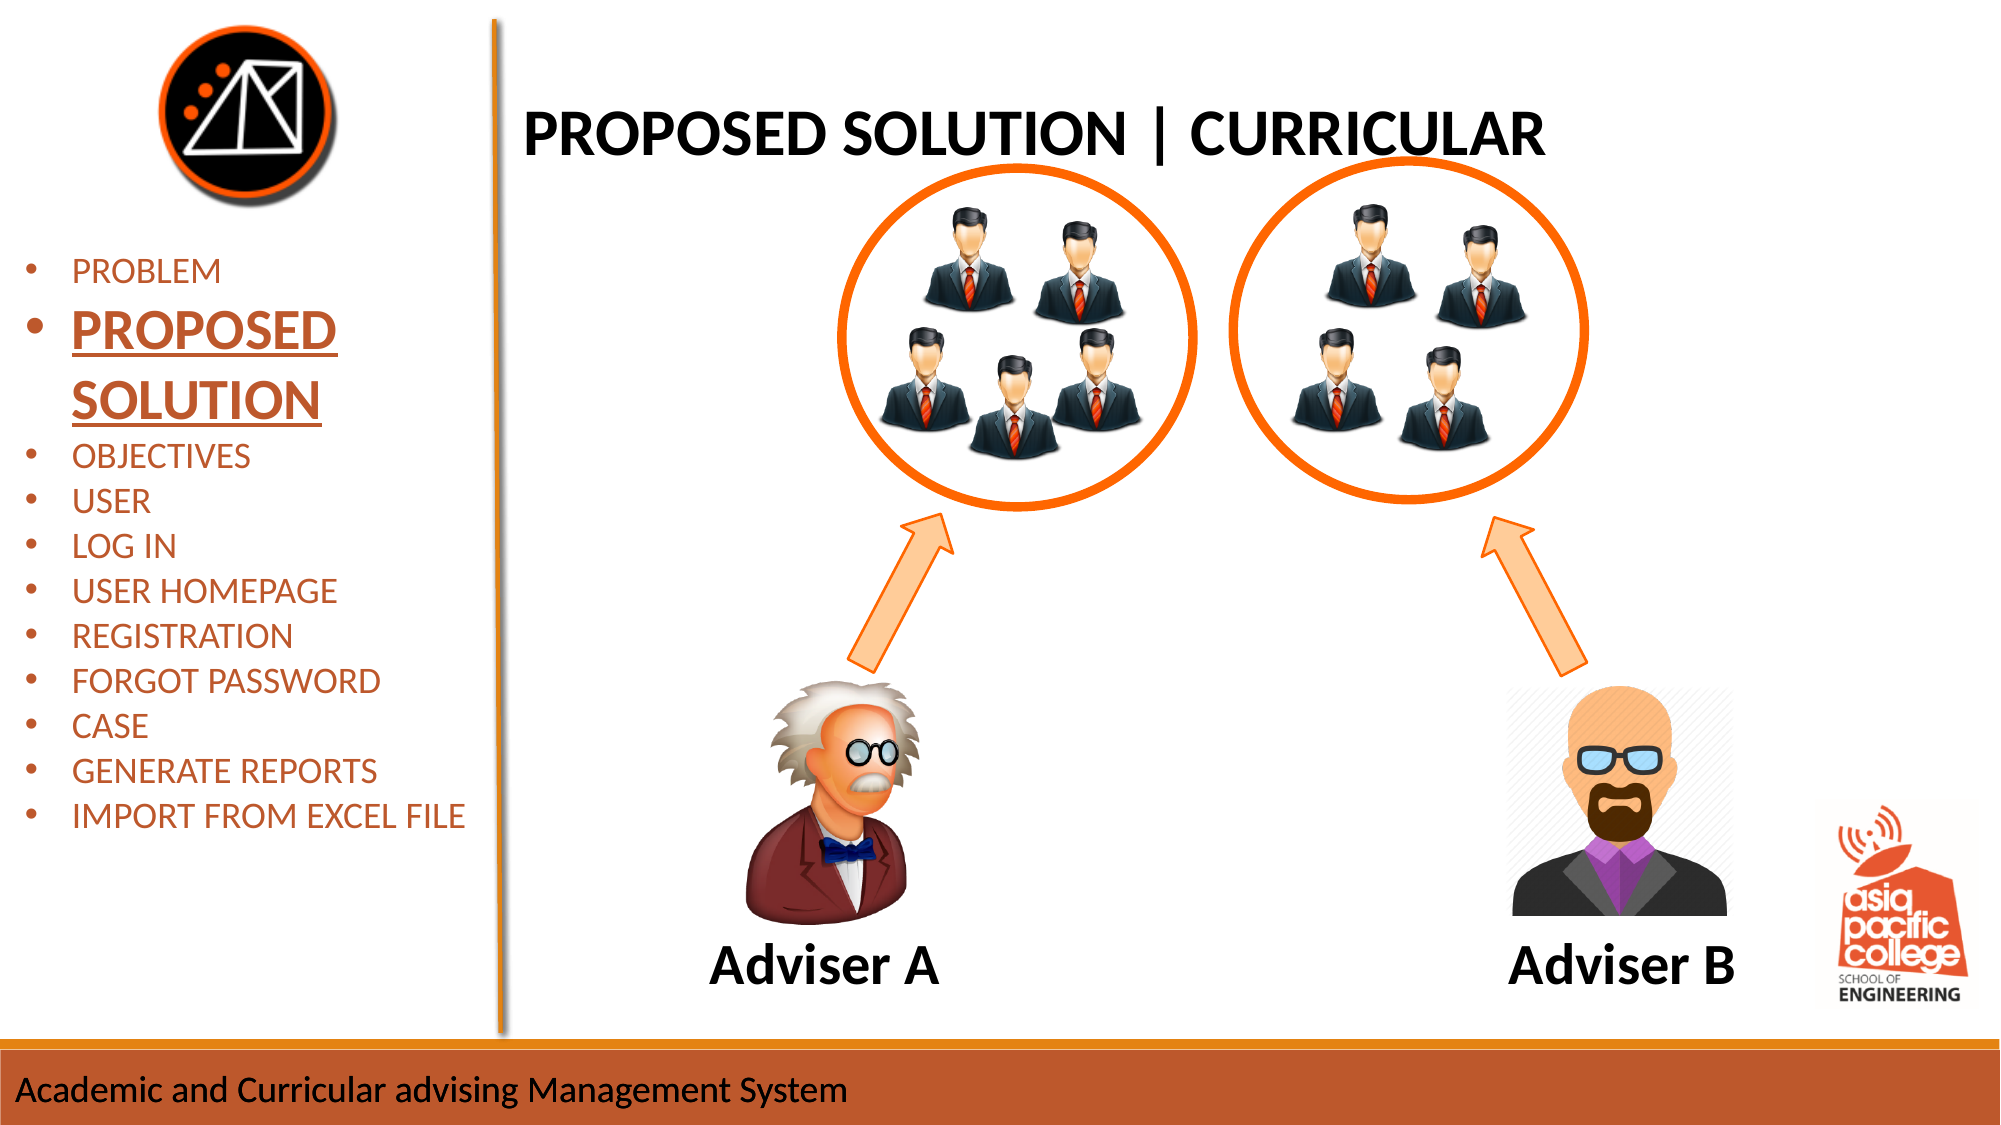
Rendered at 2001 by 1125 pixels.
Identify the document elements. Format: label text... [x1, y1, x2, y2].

picture [708, 677, 957, 927]
text_box PROBLEM PROPOSED SOLUTION OBJECTIVES USER LOG IN USER HOMEPAGE REGISTRATION FORGOT PASSWORD CASE GENERATE REPORTS IMPORT FROM EXCEL FILE [10, 238, 489, 883]
picture [871, 206, 1152, 464]
text_box [1480, 516, 1589, 678]
text_box [1231, 159, 1586, 502]
picture [1814, 798, 1979, 1010]
text_box [846, 512, 955, 674]
text_box Adviser A [694, 919, 955, 1004]
picture [1281, 326, 1498, 455]
text_box PROPOSED SOLUTION | CURRICULAR [512, 81, 1563, 177]
text_box [840, 166, 1195, 509]
picture [1315, 203, 1536, 334]
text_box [493, 18, 502, 1034]
picture [1505, 686, 1735, 916]
text_box Academic and Curricular advising Management System [0, 1062, 1570, 1118]
picture [145, 18, 347, 220]
text_box Adviser B [1494, 918, 1752, 1004]
